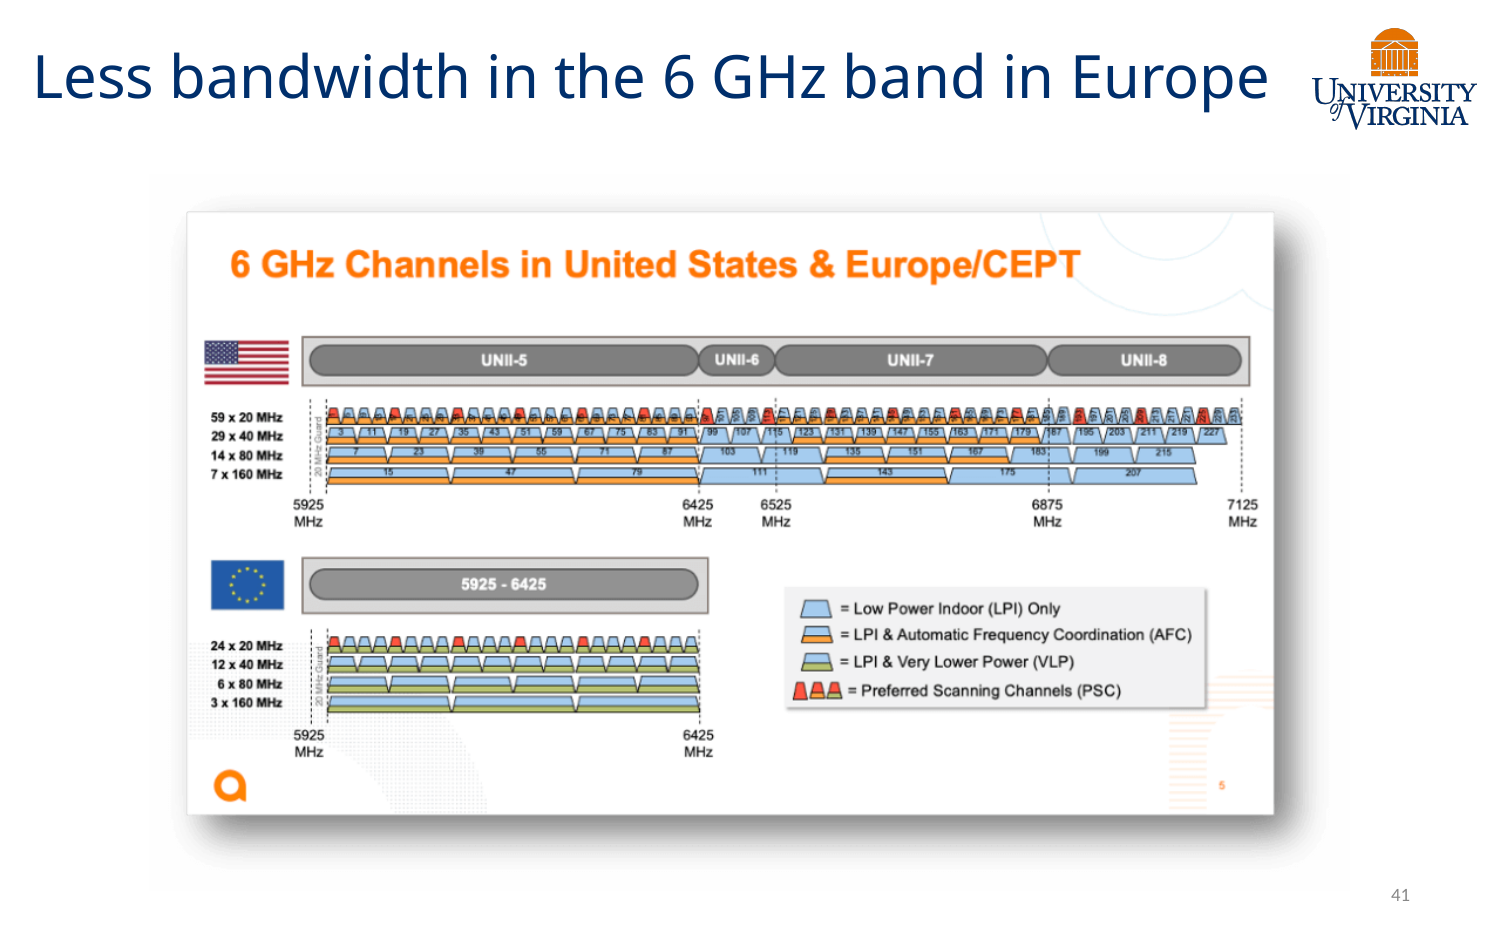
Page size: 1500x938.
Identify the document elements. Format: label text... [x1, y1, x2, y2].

title Less bandwidth in the 6 GHz band in Europe [17, 14, 1297, 145]
slide_number 41 [1200, 868, 1425, 919]
picture [149, 174, 1350, 891]
picture [1312, 28, 1477, 130]
